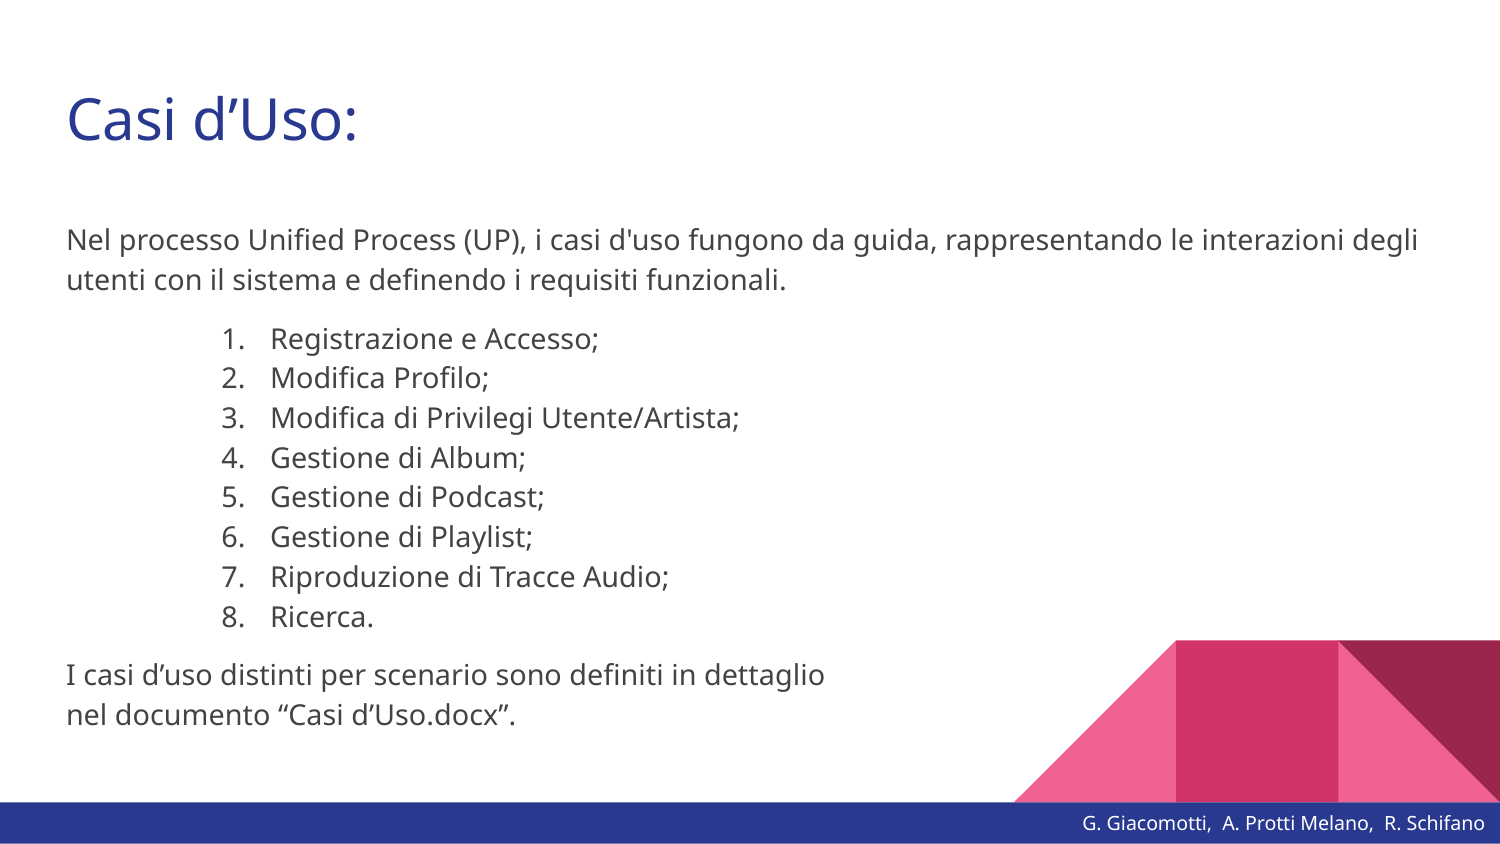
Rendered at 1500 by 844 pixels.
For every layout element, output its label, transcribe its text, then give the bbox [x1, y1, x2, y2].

list Nel processo Unified Process (UP), i casi d'uso fungono da guida, rappresentando le interazioni degli utenti con il sistema e definendo i requisiti funzionali. Registrazione e Accesso; Modifica Profilo; Modifica di Privilegi Utente/Artista; Gestione di Album; Gestione di Podcast; Gestione di Playlist; Riproduzione di Tracce Audio; Ricerca. I casi d’uso distinti per scenario sono definiti in dettaglio nel documento “Casi d’Uso.docx”. [51, 201, 1449, 750]
subtitle G. Giacomotti, A. Protti Melano, R. Schifano [0, 800, 1500, 844]
title Casi d’Uso: [51, 67, 1449, 167]
